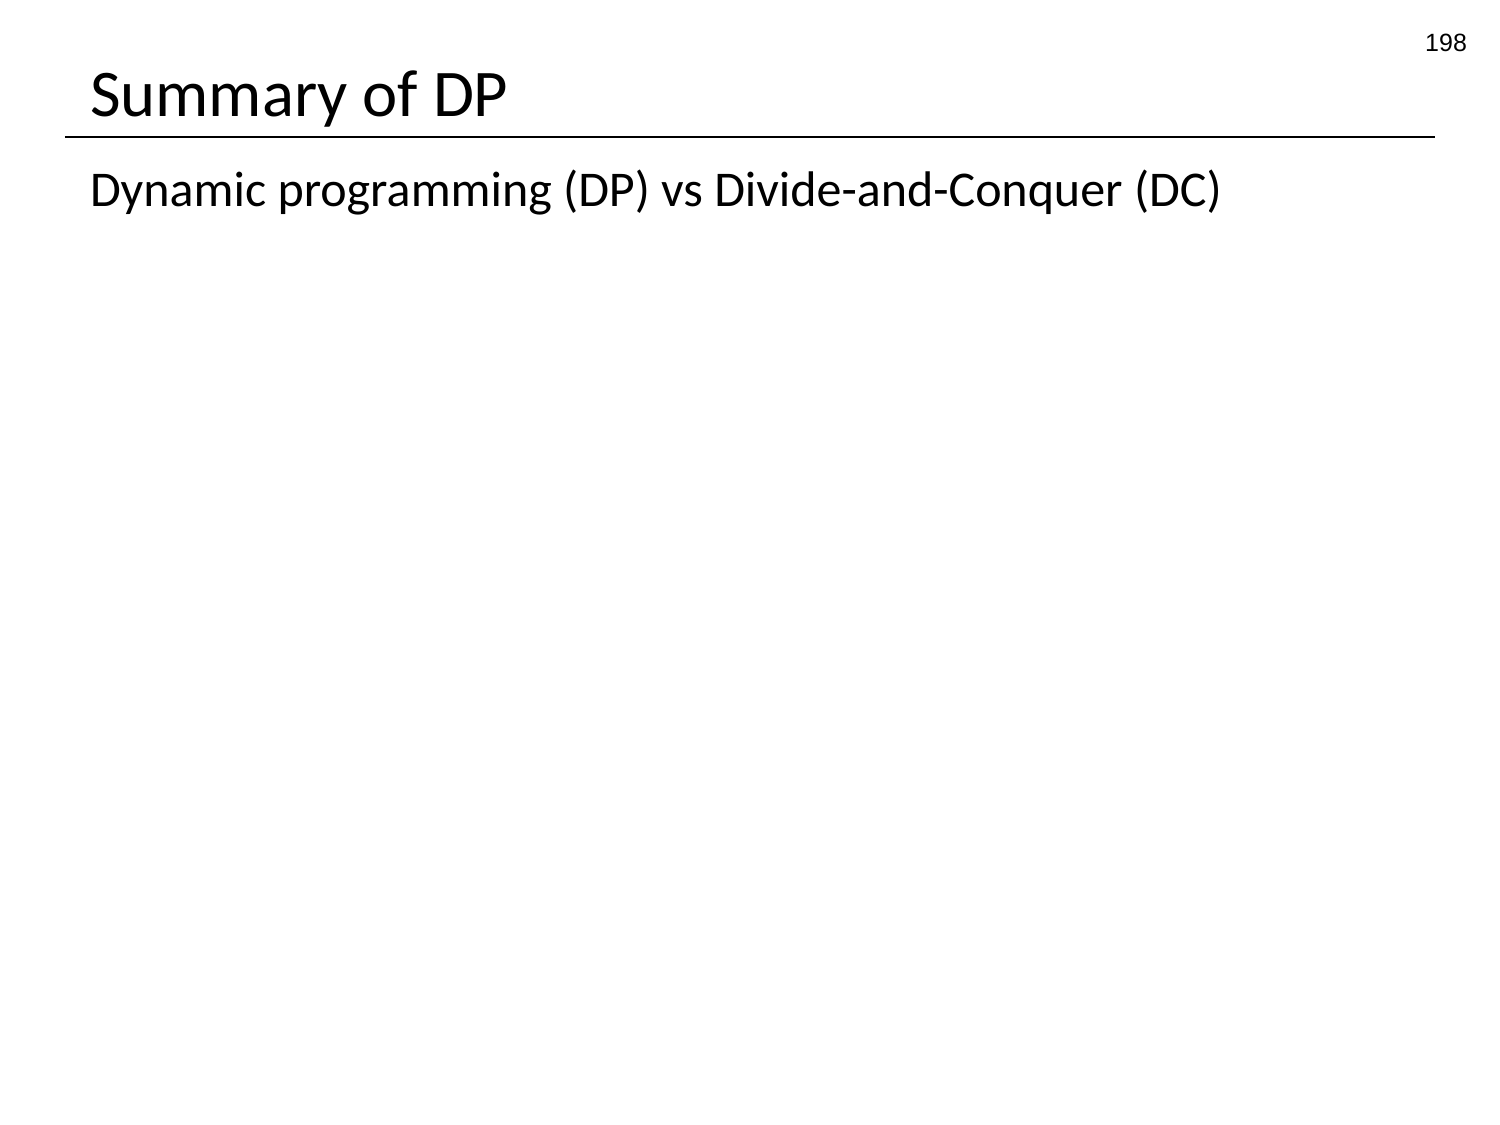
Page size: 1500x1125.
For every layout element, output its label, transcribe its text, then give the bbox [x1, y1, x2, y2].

list Dynamic programming (DP) vs Divide-and-Conquer (DC) [75, 148, 1425, 1094]
slide_number 198 [1131, 18, 1483, 62]
title Summary of DP [75, 20, 1425, 138]
